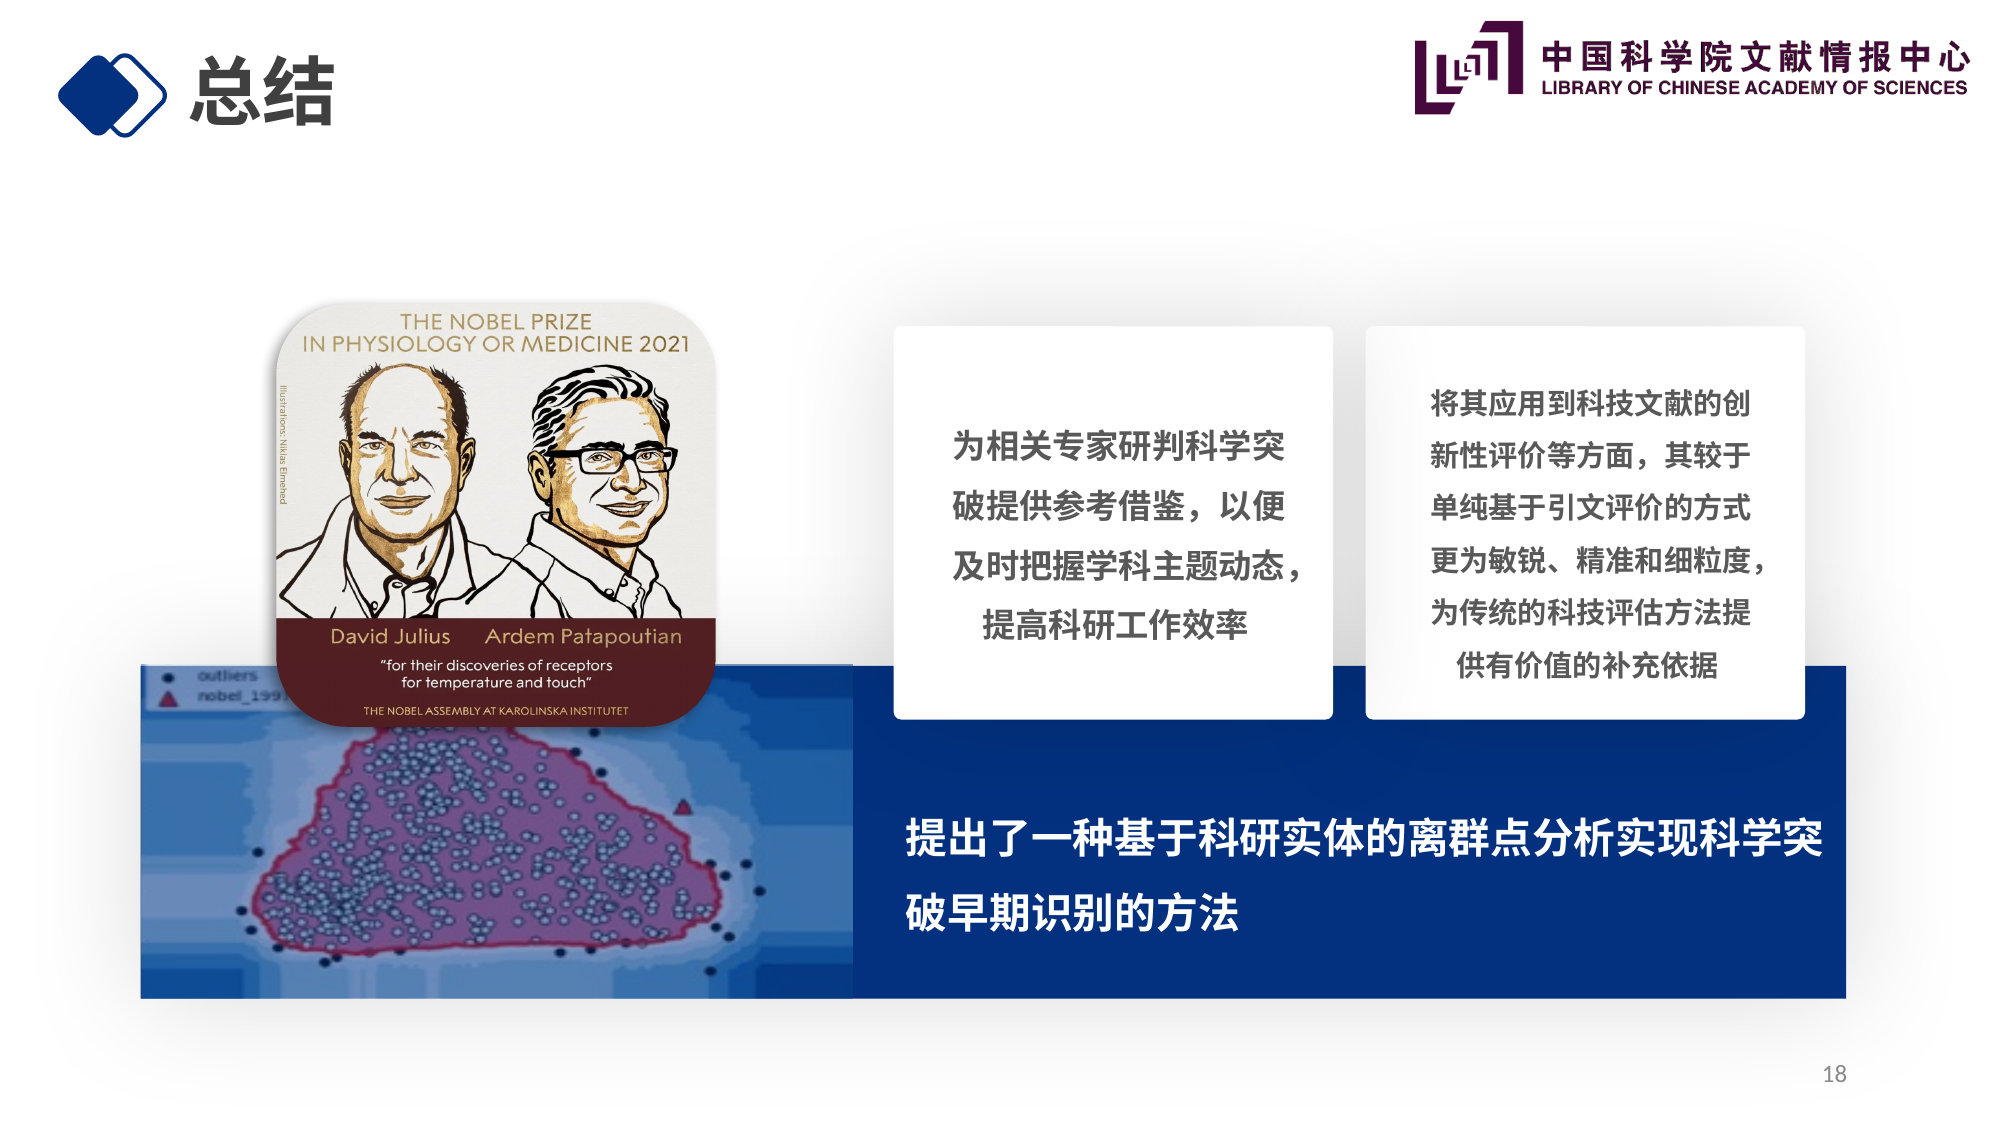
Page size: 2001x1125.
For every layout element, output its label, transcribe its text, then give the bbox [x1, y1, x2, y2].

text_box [1365, 326, 1805, 720]
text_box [66, 37, 1674, 144]
picture [140, 303, 853, 999]
slide_number 18 [1412, 1042, 1863, 1103]
text_box [140, 677, 1847, 1000]
picture [1412, 19, 1981, 119]
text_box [893, 326, 1334, 720]
text_box 提出了一种基于科研实体的离群点分析实现科学突破早期识别的方法 [891, 779, 1860, 945]
